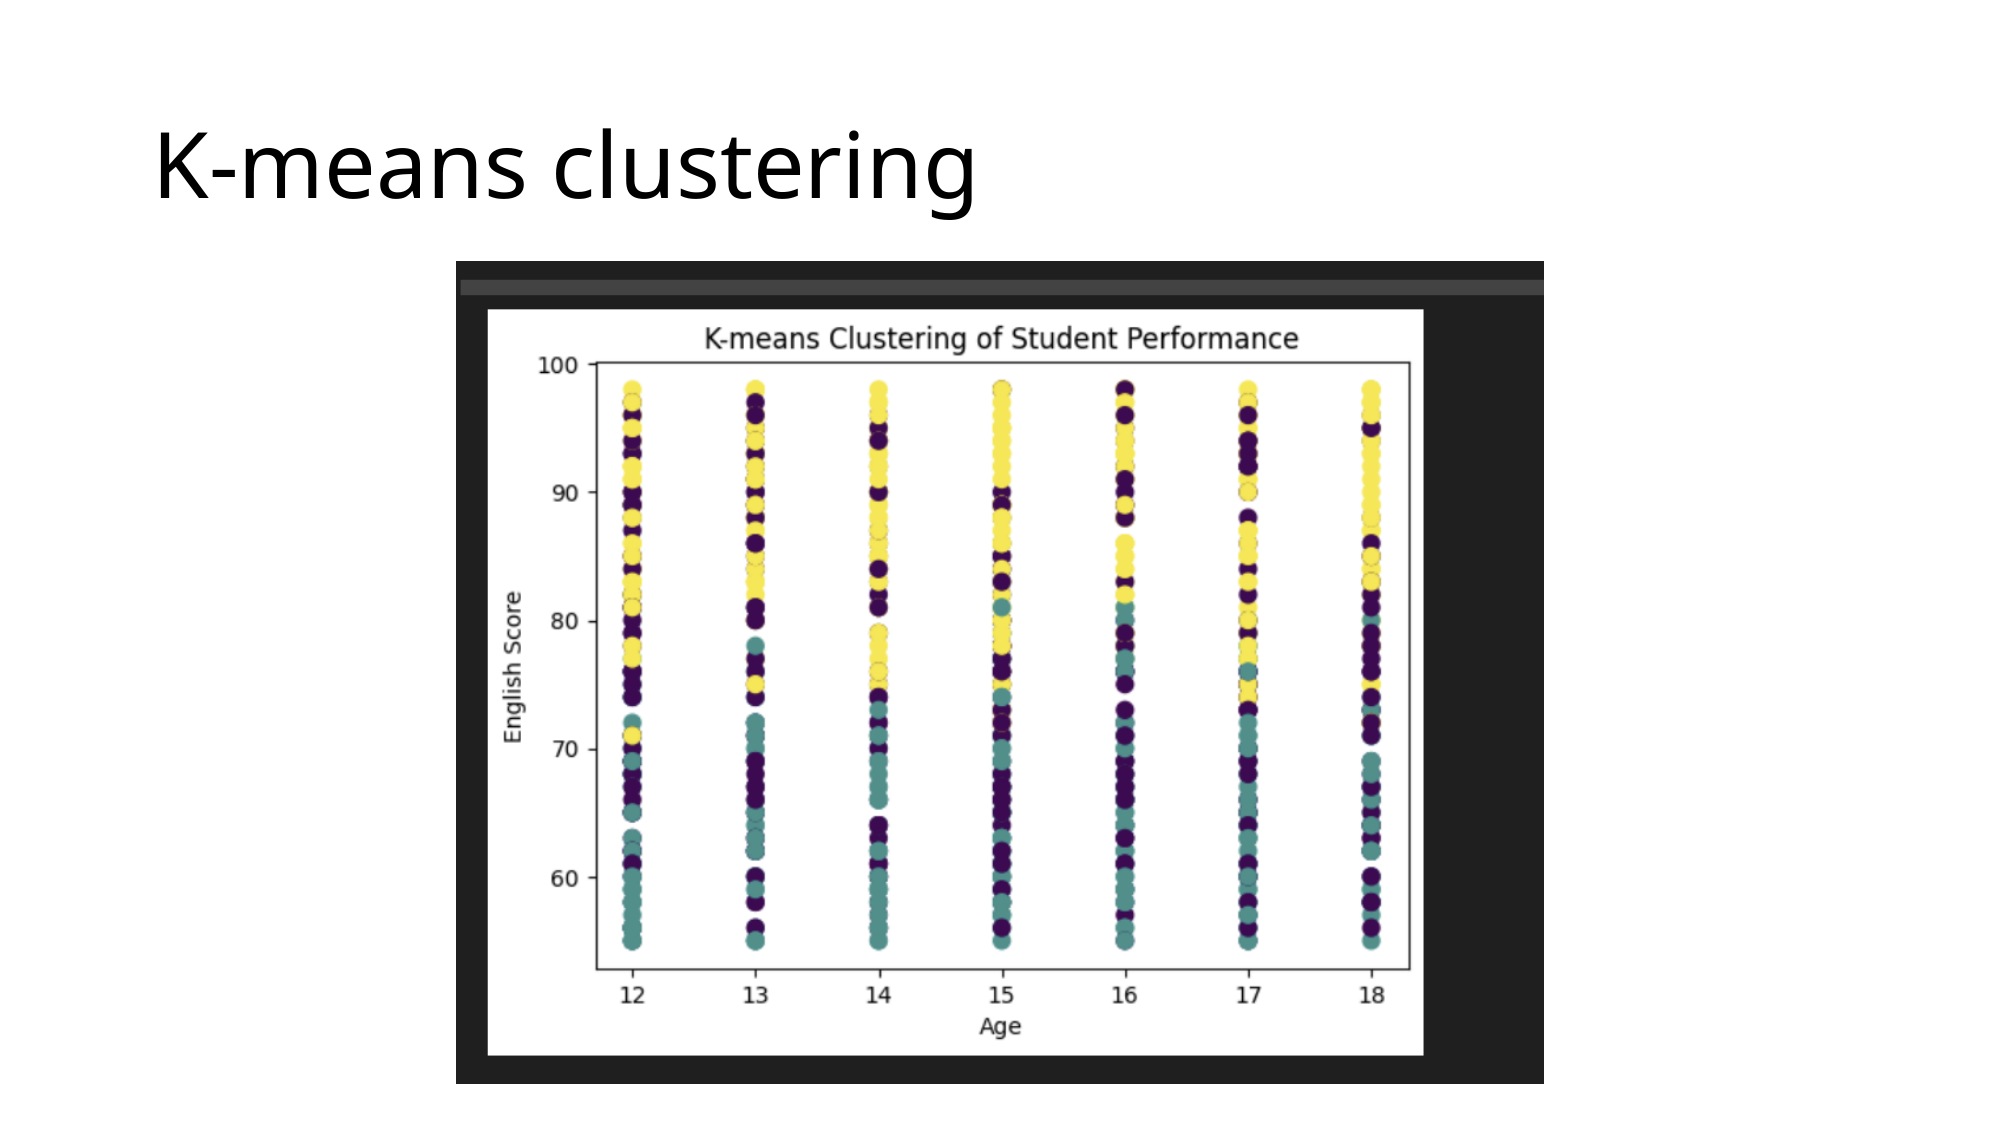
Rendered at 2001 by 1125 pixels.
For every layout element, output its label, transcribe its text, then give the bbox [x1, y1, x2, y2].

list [456, 261, 1544, 1084]
title K-means clustering [137, 59, 1863, 278]
